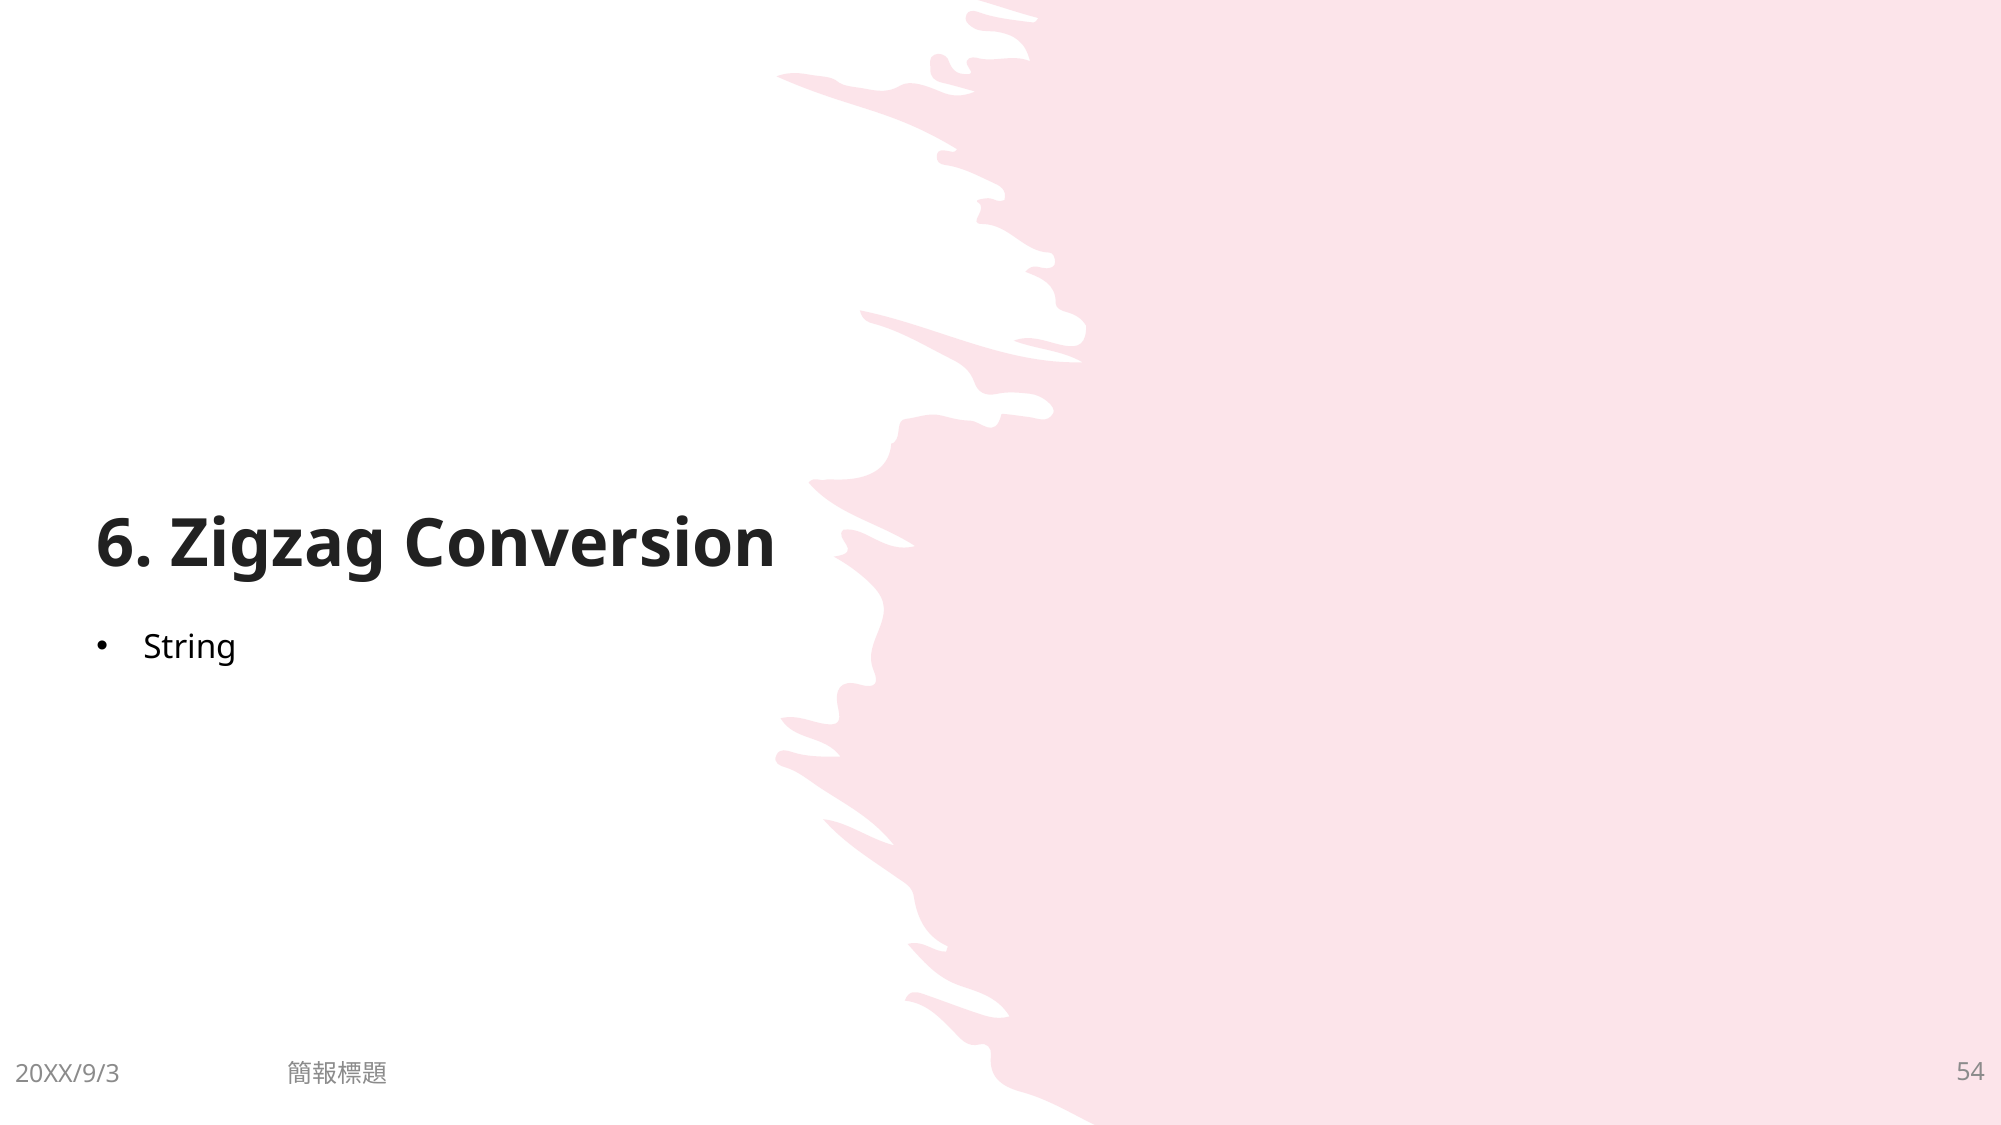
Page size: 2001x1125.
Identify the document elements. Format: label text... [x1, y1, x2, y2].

footer 簡報標題 [0, 1042, 675, 1103]
list String [81, 618, 861, 1023]
title 6. Zigzag Conversion [81, 103, 861, 588]
slide_number 54 [1550, 1042, 2000, 1103]
